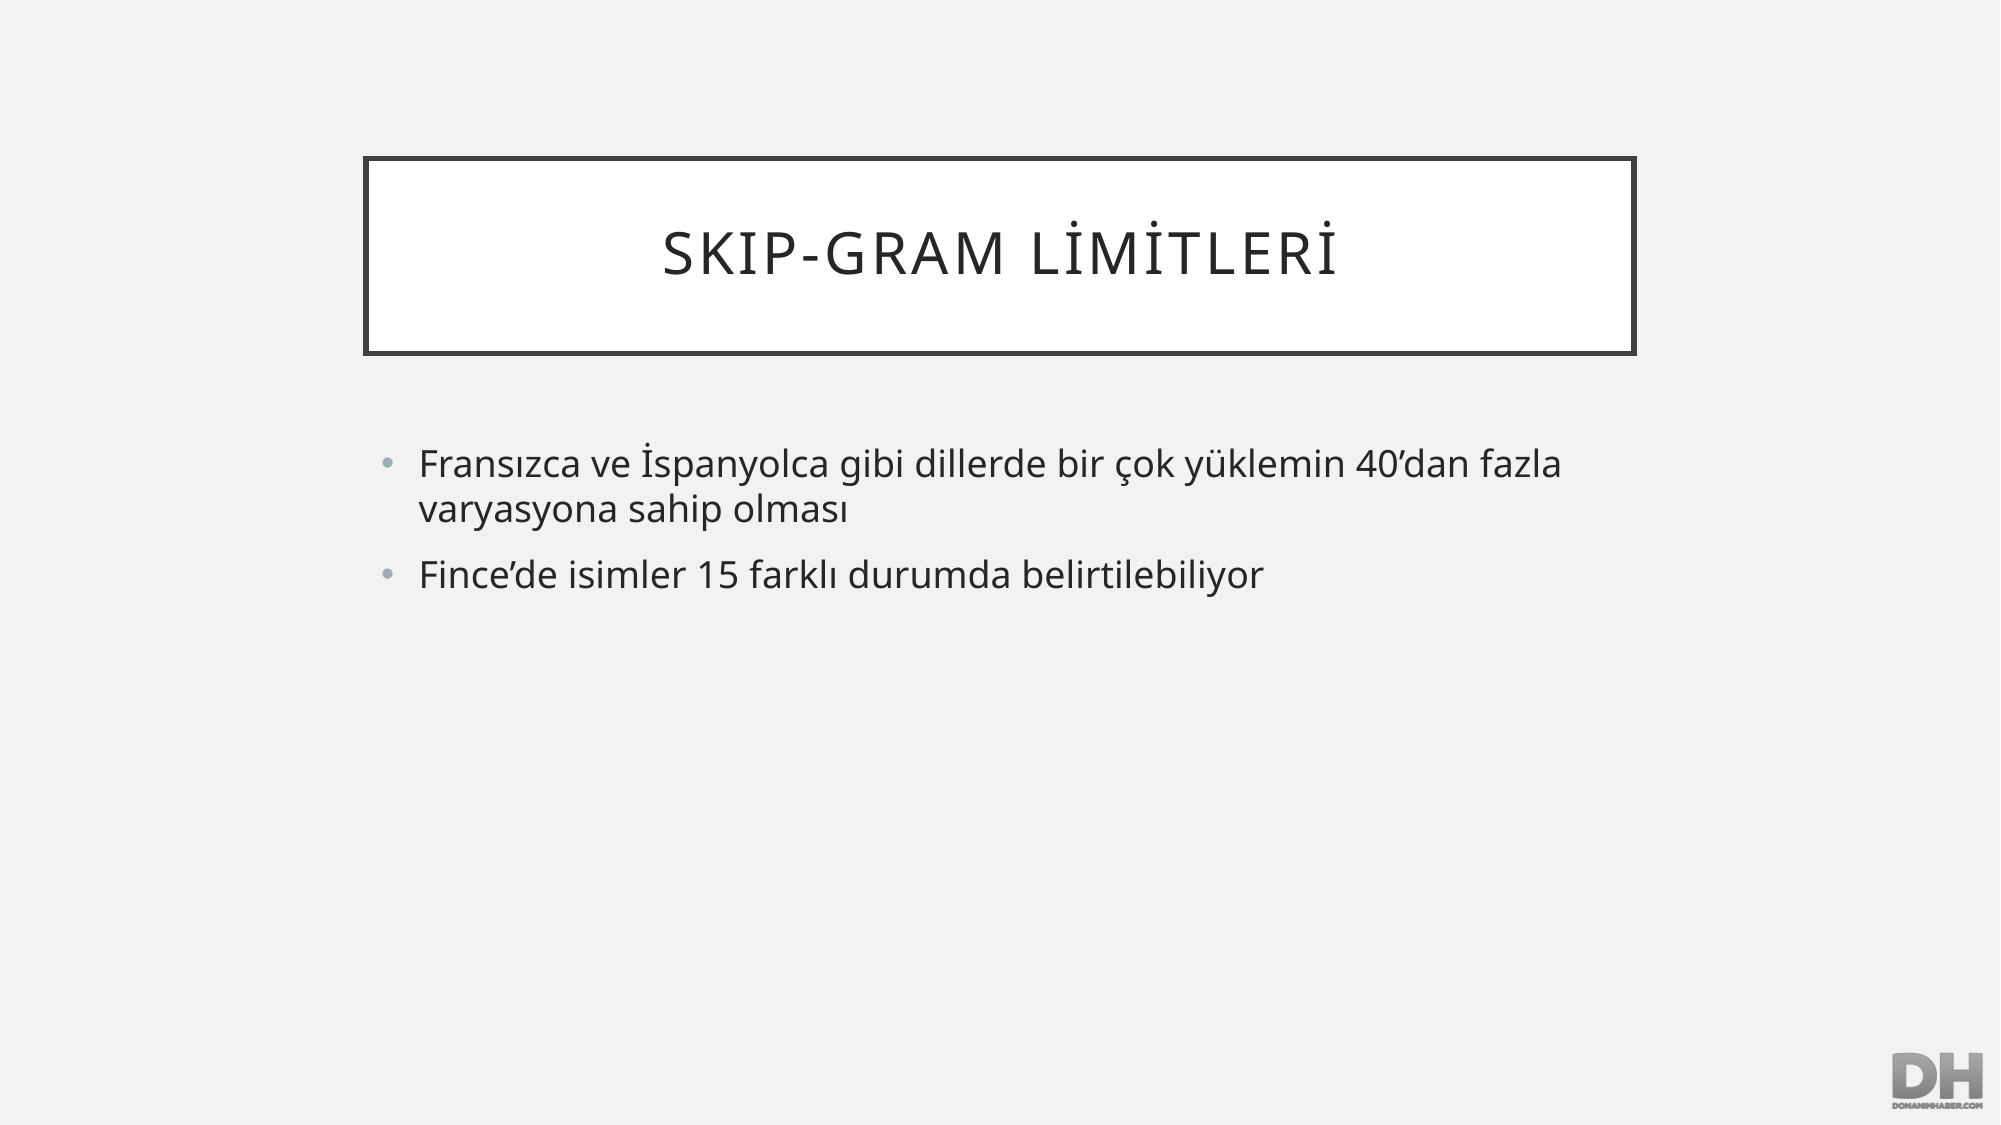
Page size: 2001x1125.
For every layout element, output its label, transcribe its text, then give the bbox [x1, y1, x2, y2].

picture [1879, 1047, 1996, 1113]
list Fransızca ve İspanyolca gibi dillerde bir çok yüklemin 40’dan fazla varyasyona sahip olması Fince’de isimler 15 farklı durumda belirtilebiliyor [366, 432, 1634, 942]
title SKIP-GRAM Limitleri [363, 156, 1637, 356]
